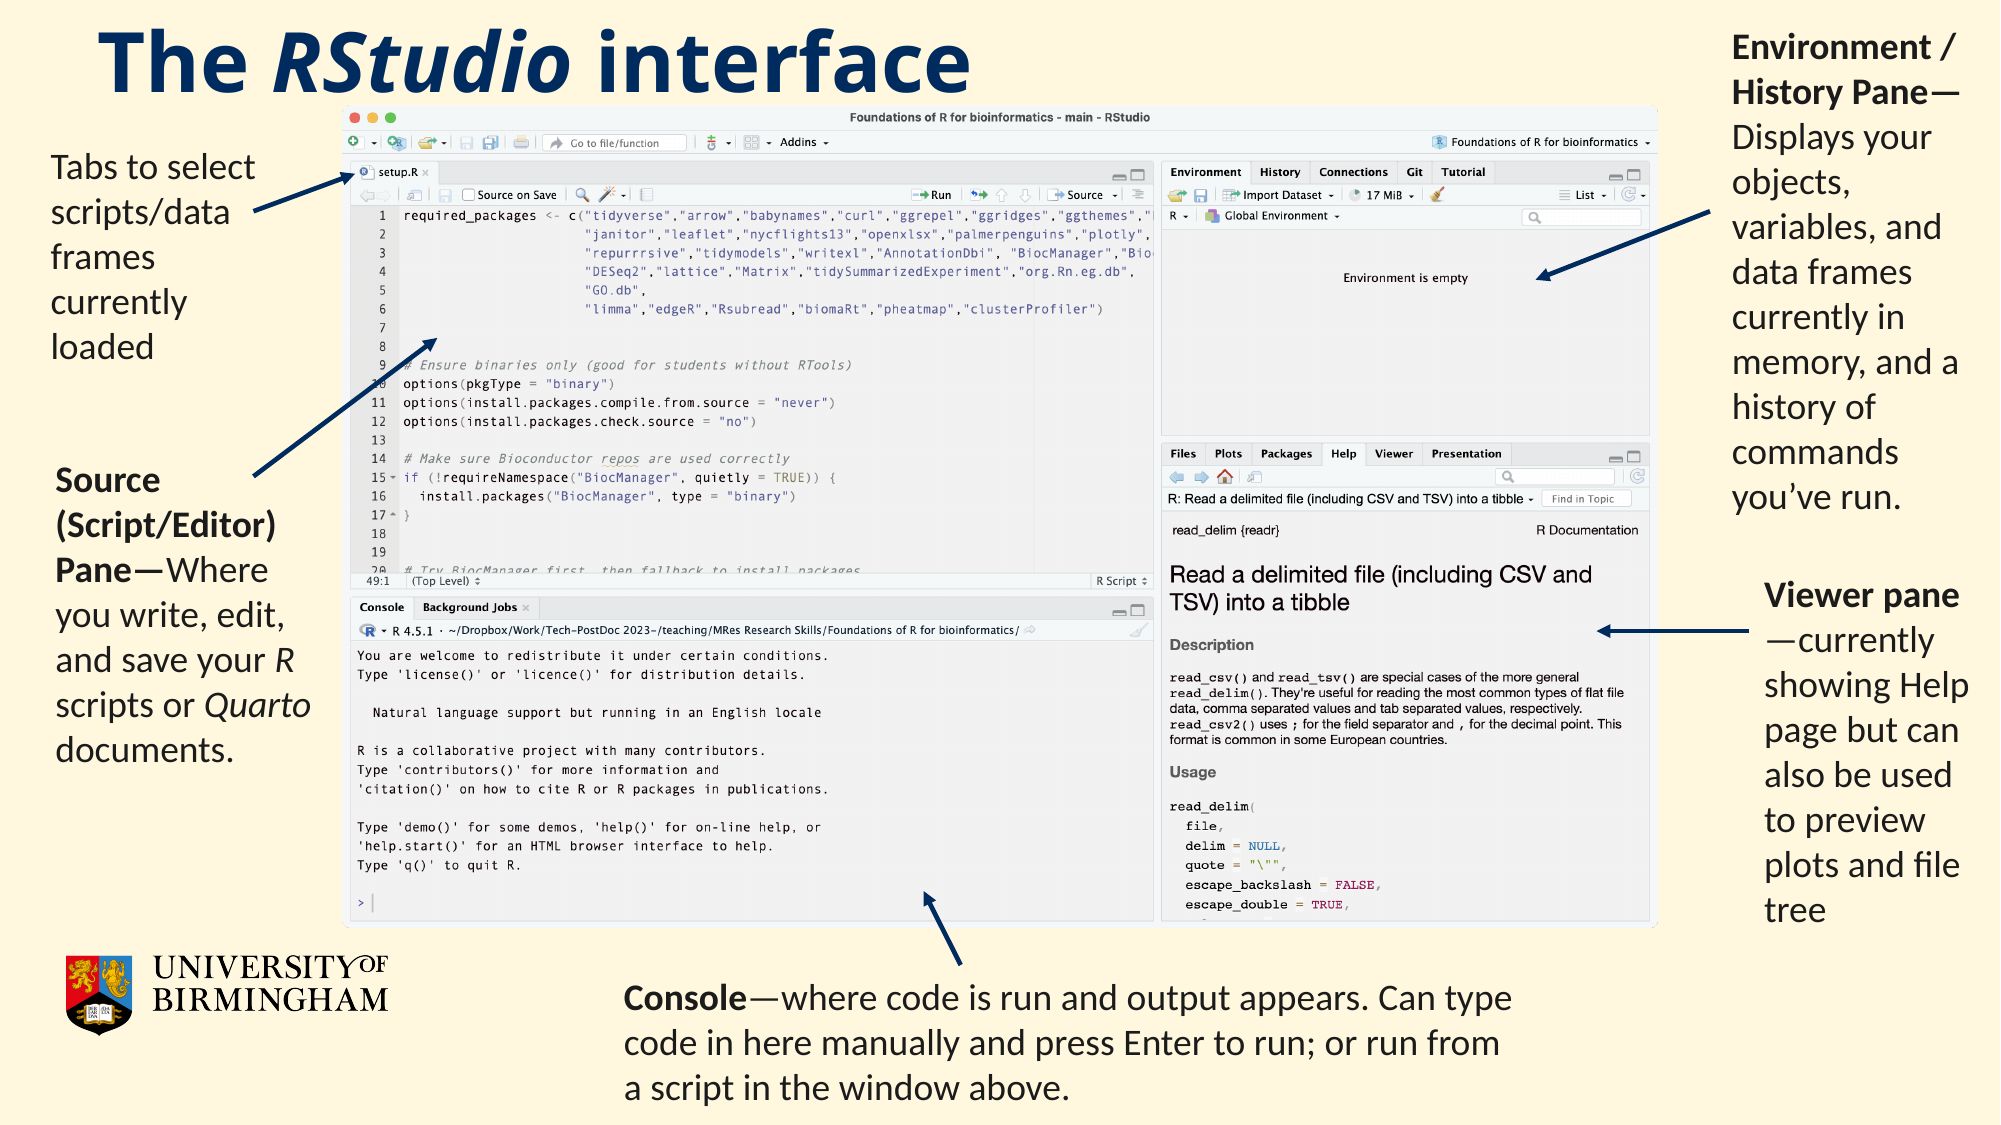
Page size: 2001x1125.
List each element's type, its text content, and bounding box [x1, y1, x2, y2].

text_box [253, 337, 438, 477]
text_box Viewer pane—currently showing Help page but can also be used to preview plots and file tree [1749, 562, 1986, 938]
picture [342, 105, 1658, 928]
text_box Console—where code is run and output appears. Can type code in here manually and press Enter to run; or run from a script in the window above. [609, 965, 1536, 1115]
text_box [923, 890, 961, 965]
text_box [1535, 211, 1710, 280]
text_box Source (Script/Editor) Pane—Where you write, edit, and save your R scripts or Quarto documents. [40, 447, 329, 778]
text_box Tabs to select scripts/data frames currently loaded [35, 134, 305, 375]
title The RStudio interface [82, 26, 1710, 106]
text_box Environment / History Pane—Displays your objects, variables, and data frames currently in memory, and a history of commands you’ve run. [1717, 14, 1990, 525]
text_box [253, 173, 356, 212]
picture [66, 955, 388, 1036]
